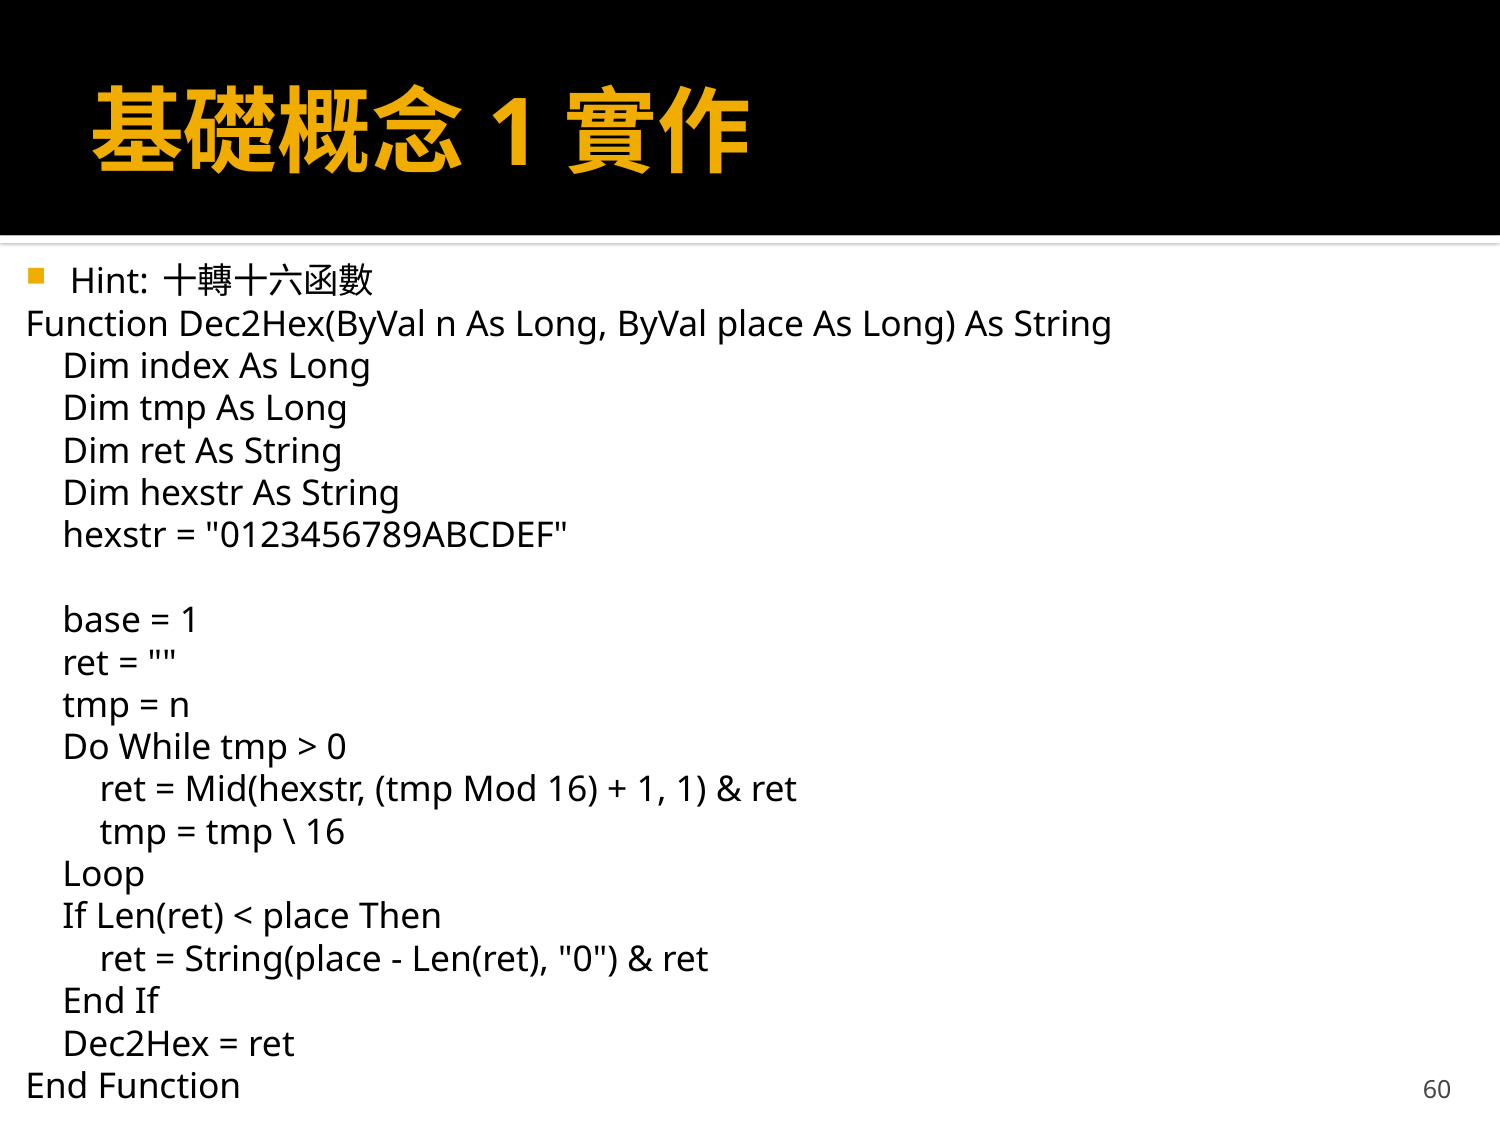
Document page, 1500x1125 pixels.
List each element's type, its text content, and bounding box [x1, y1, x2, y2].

slide_number 60 [1345, 1062, 1467, 1108]
list Hint: 十轉十六函數 Function Dec2Hex(ByVal n As Long, ByVal place As Long) As String Dim index As Long Dim tmp As Long Dim ret As String Dim hexstr As String hexstr = "0123456789ABCDEF" base = 1 ret = "" tmp = n Do While tmp > 0 ret = Mid(hexstr, (tmp Mod 16) + 1, 1) & ret tmp = tmp \ 16 Loop If Len(ret) < place Then ret = String(place - Len(ret), "0") & ret End If Dec2Hex = ret End Function [0, 243, 1500, 1125]
title 基礎概念1實作 [75, 25, 1425, 231]
